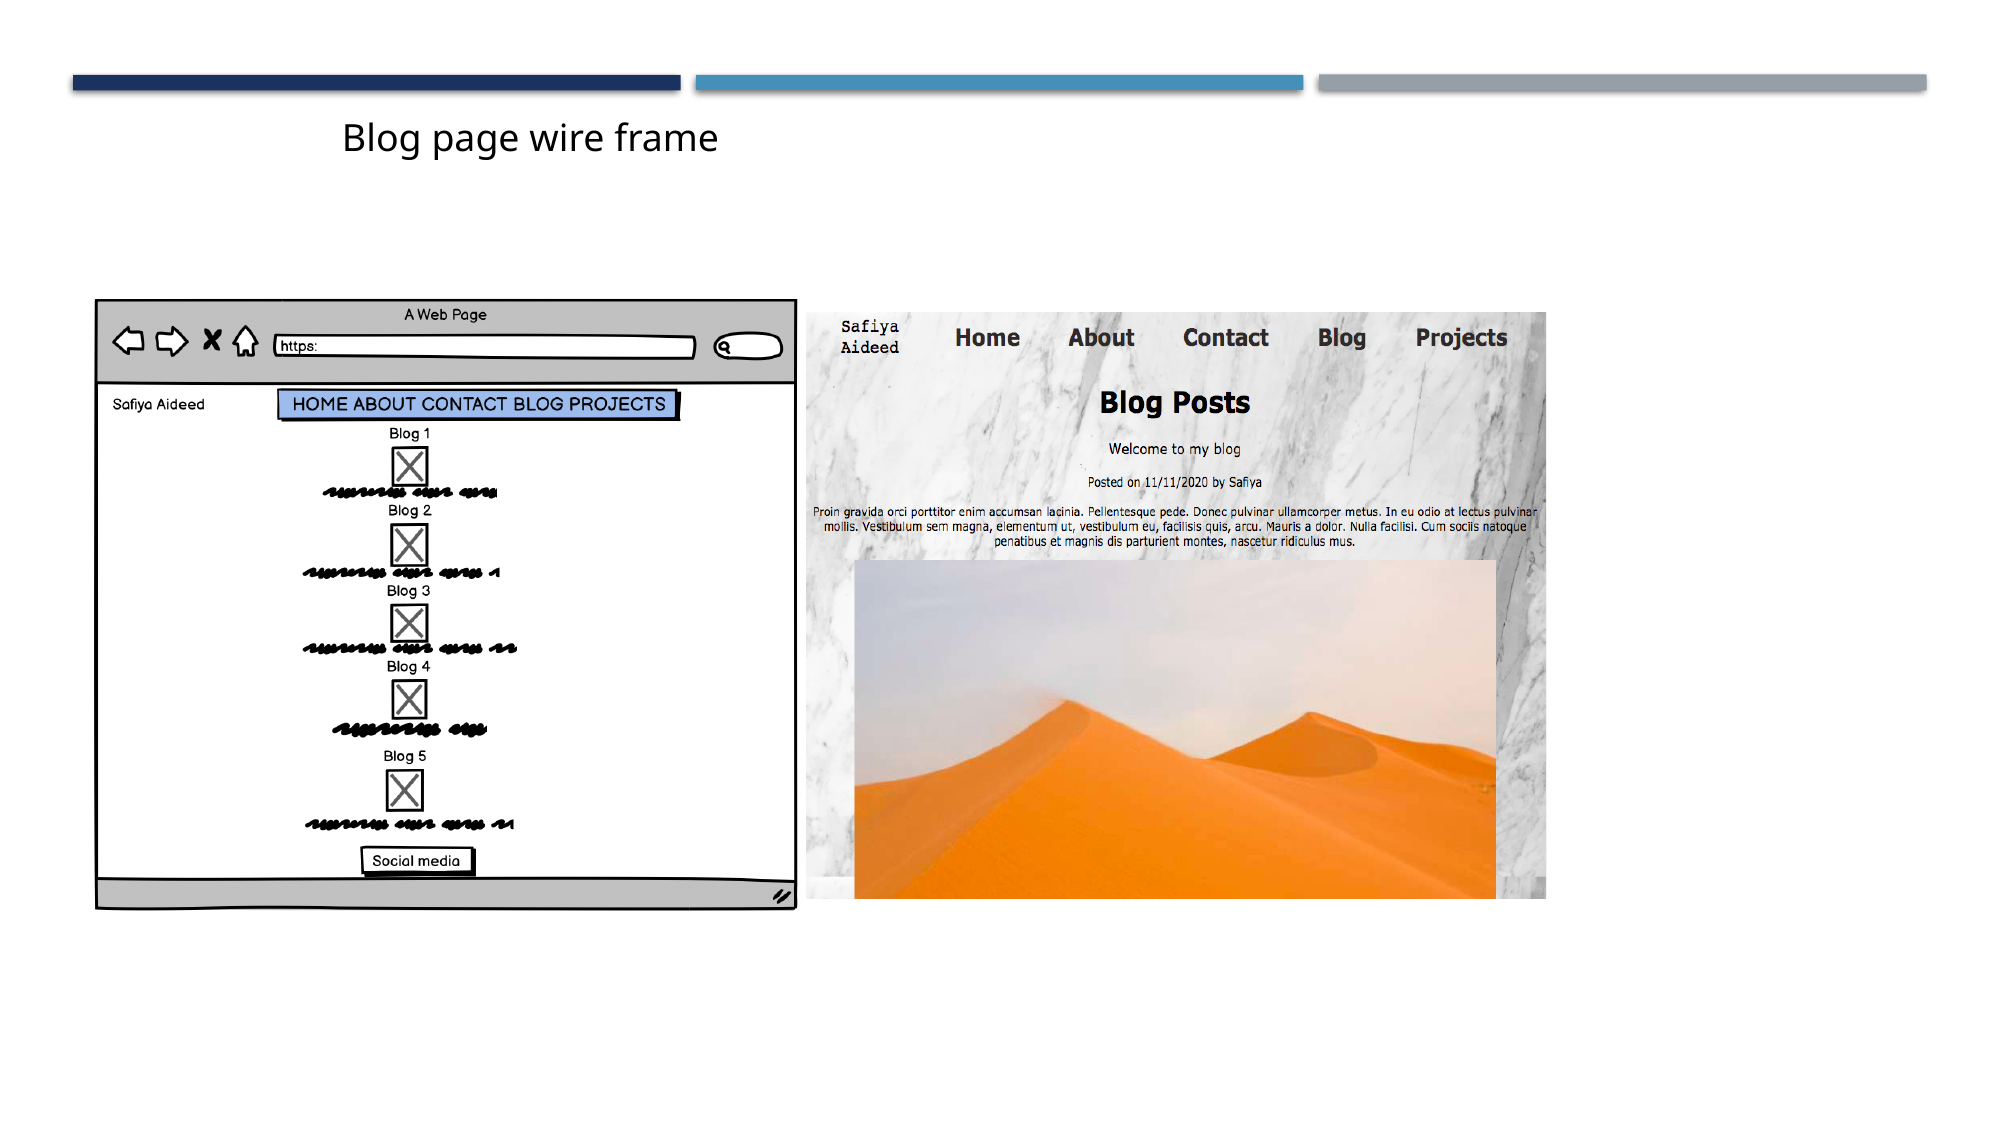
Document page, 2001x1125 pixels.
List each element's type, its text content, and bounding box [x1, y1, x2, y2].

text_box Blog page wire frame [327, 106, 1067, 166]
picture [82, 294, 1548, 918]
